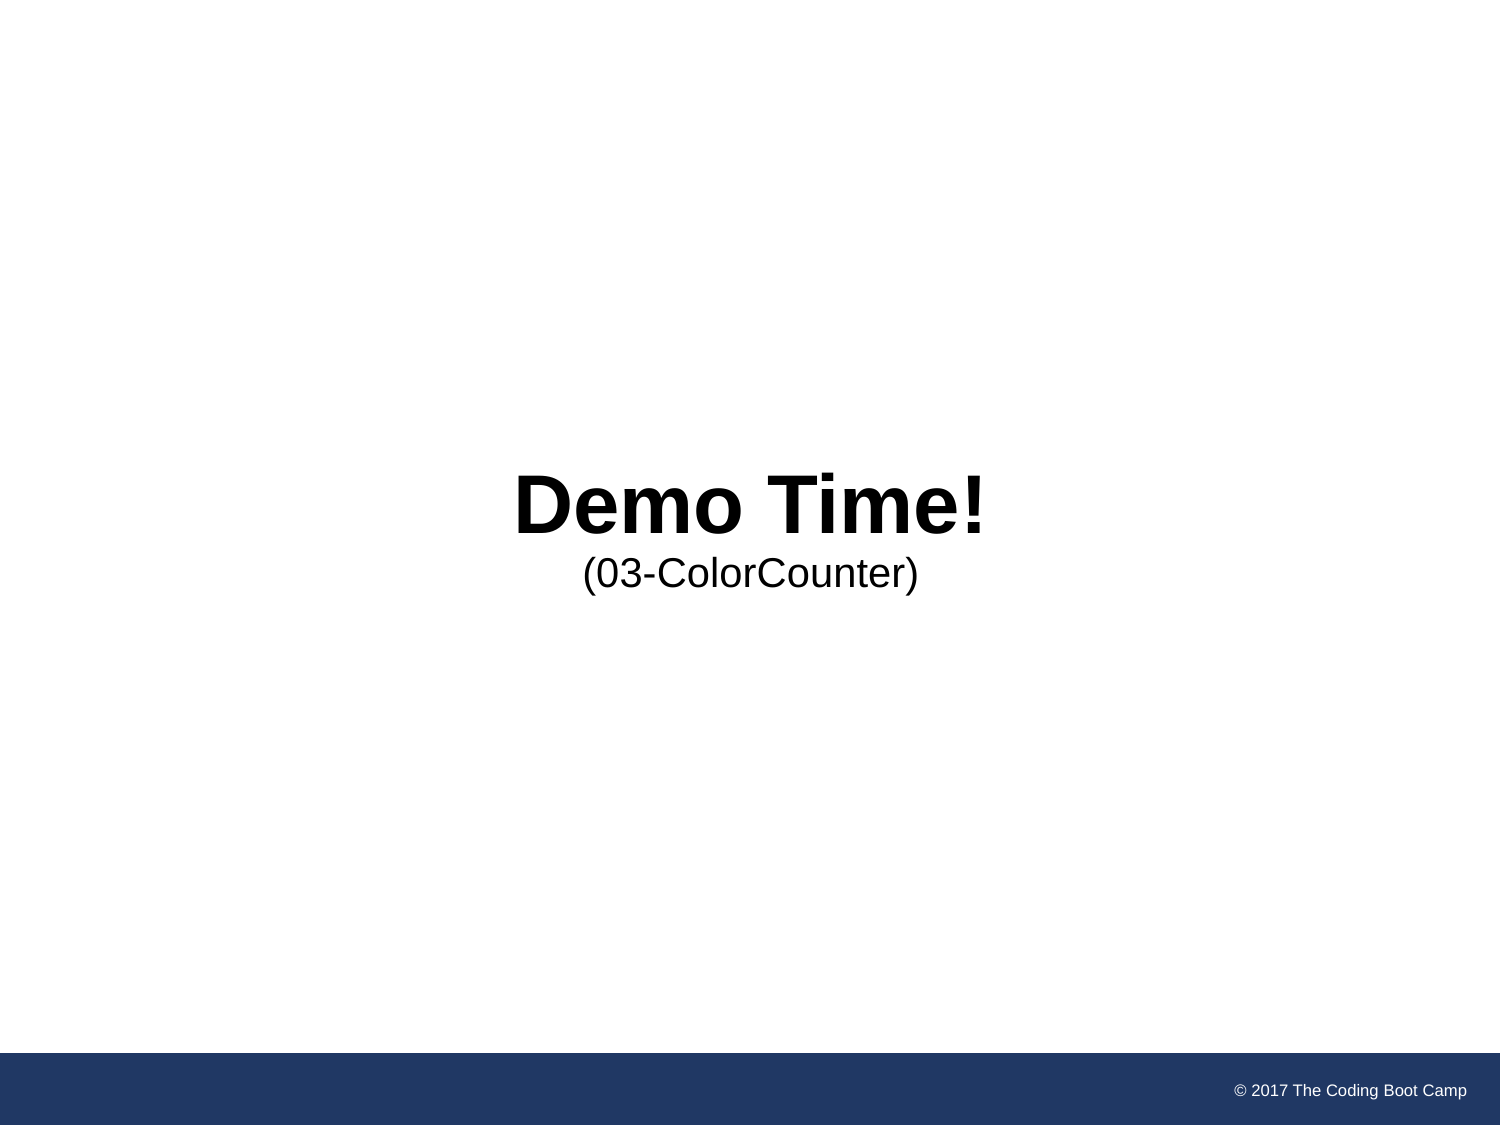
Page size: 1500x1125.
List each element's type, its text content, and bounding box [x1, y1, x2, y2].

title Demo Time! (03-ColorCounter) [25, 474, 1476, 583]
